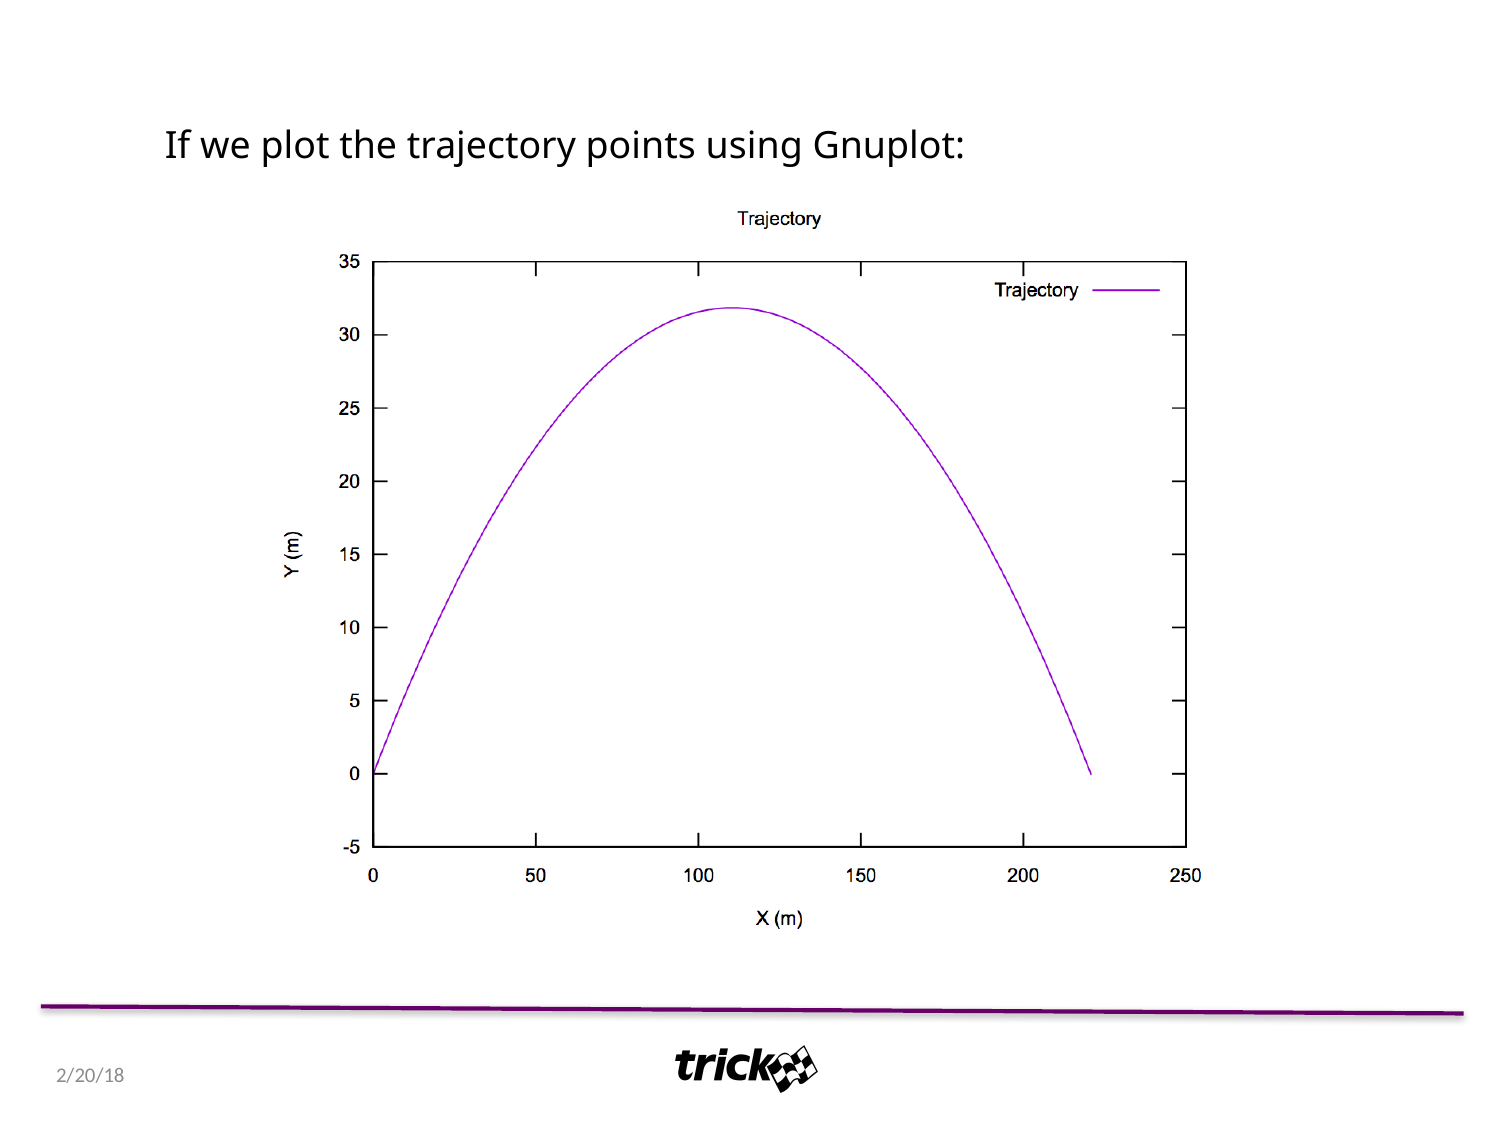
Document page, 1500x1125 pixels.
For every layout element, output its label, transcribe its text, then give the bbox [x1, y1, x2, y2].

picture [275, 204, 1227, 939]
picture [675, 1045, 818, 1093]
text_box If we plot the trajectory points using Gnuplot: [149, 113, 1350, 174]
